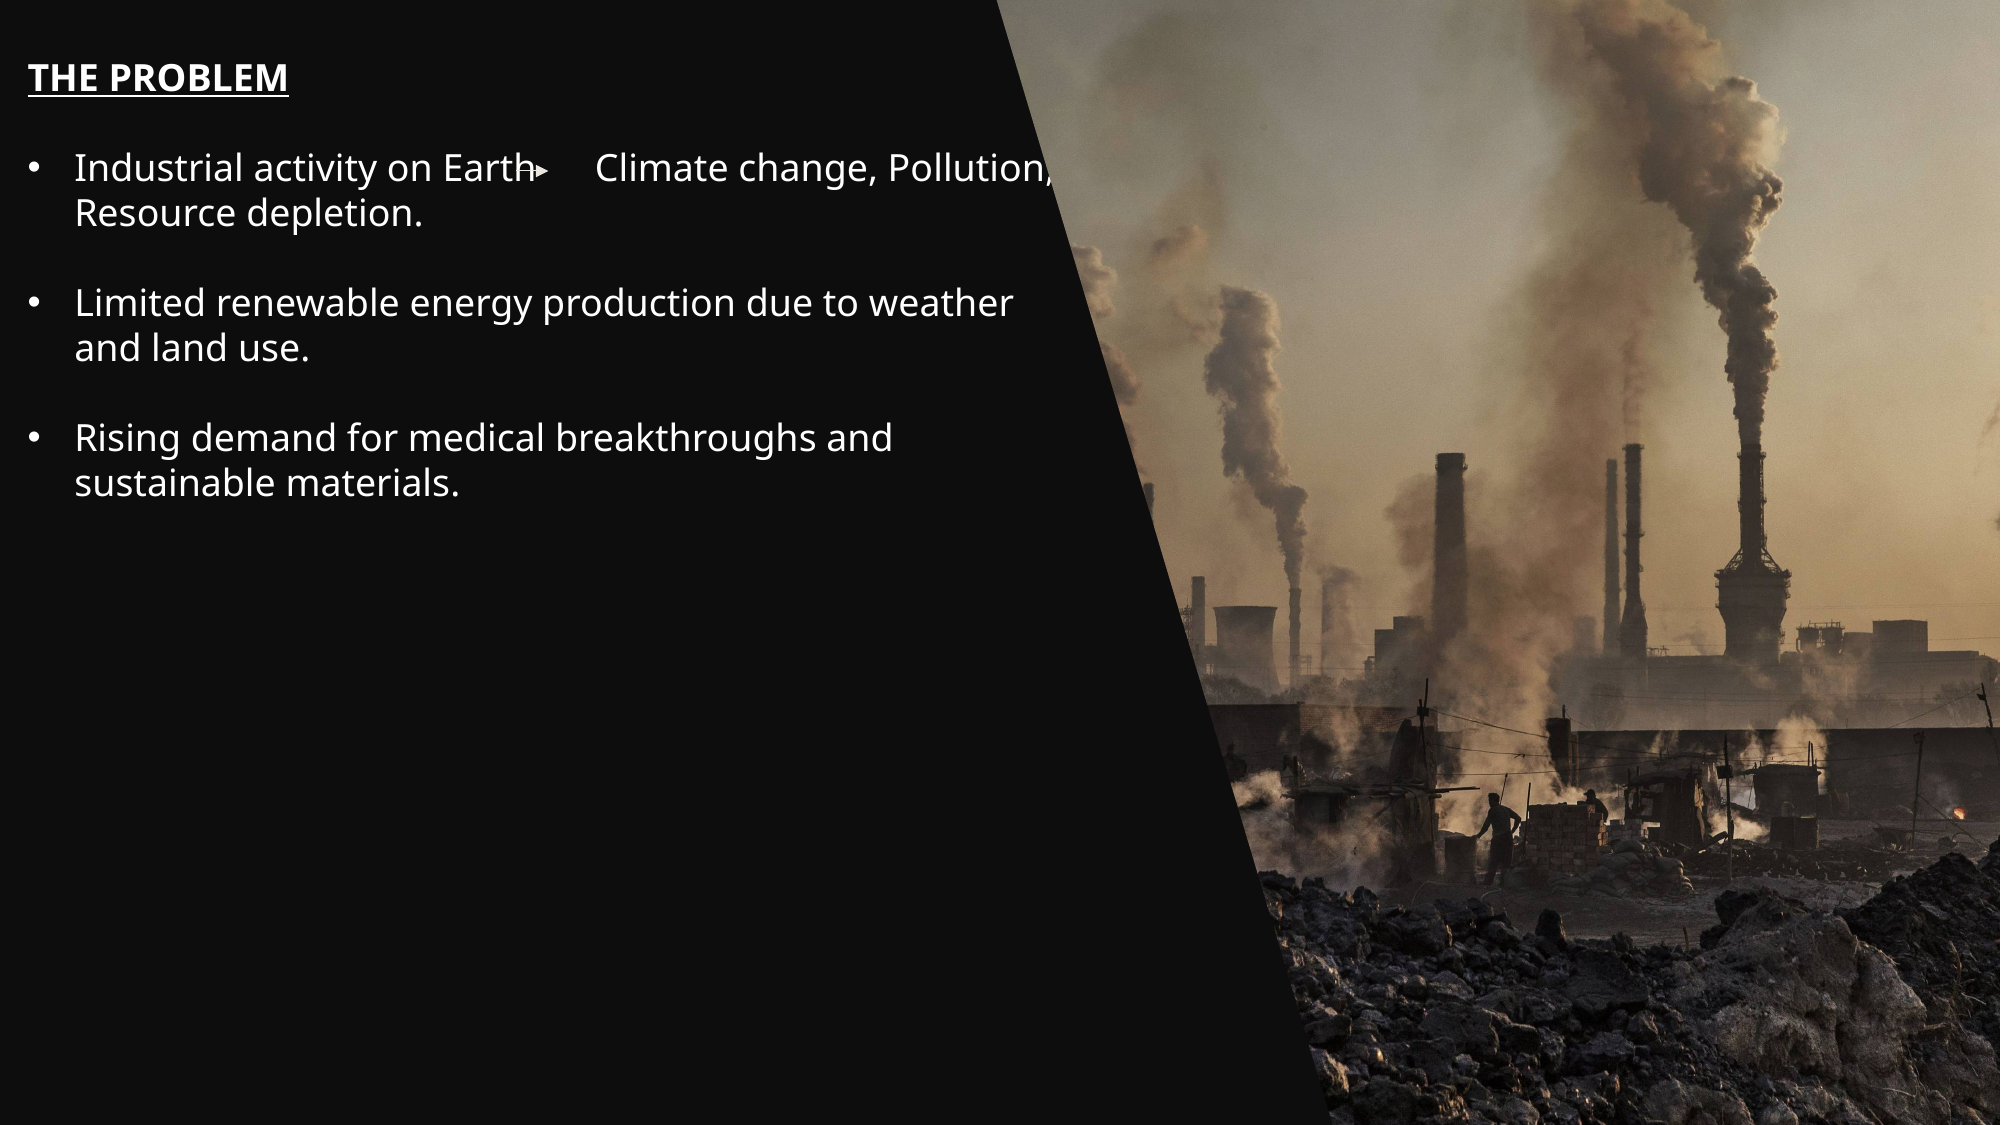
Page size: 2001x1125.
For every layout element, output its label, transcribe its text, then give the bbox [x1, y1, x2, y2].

picture [996, 0, 2000, 1125]
text_box THE PROBLEM Industrial activity on Earth Climate change, Pollution, Resource depletion. Limited renewable energy production due to weather and land use. Rising demand for medical breakthroughs and sustainable materials. [12, 46, 996, 692]
